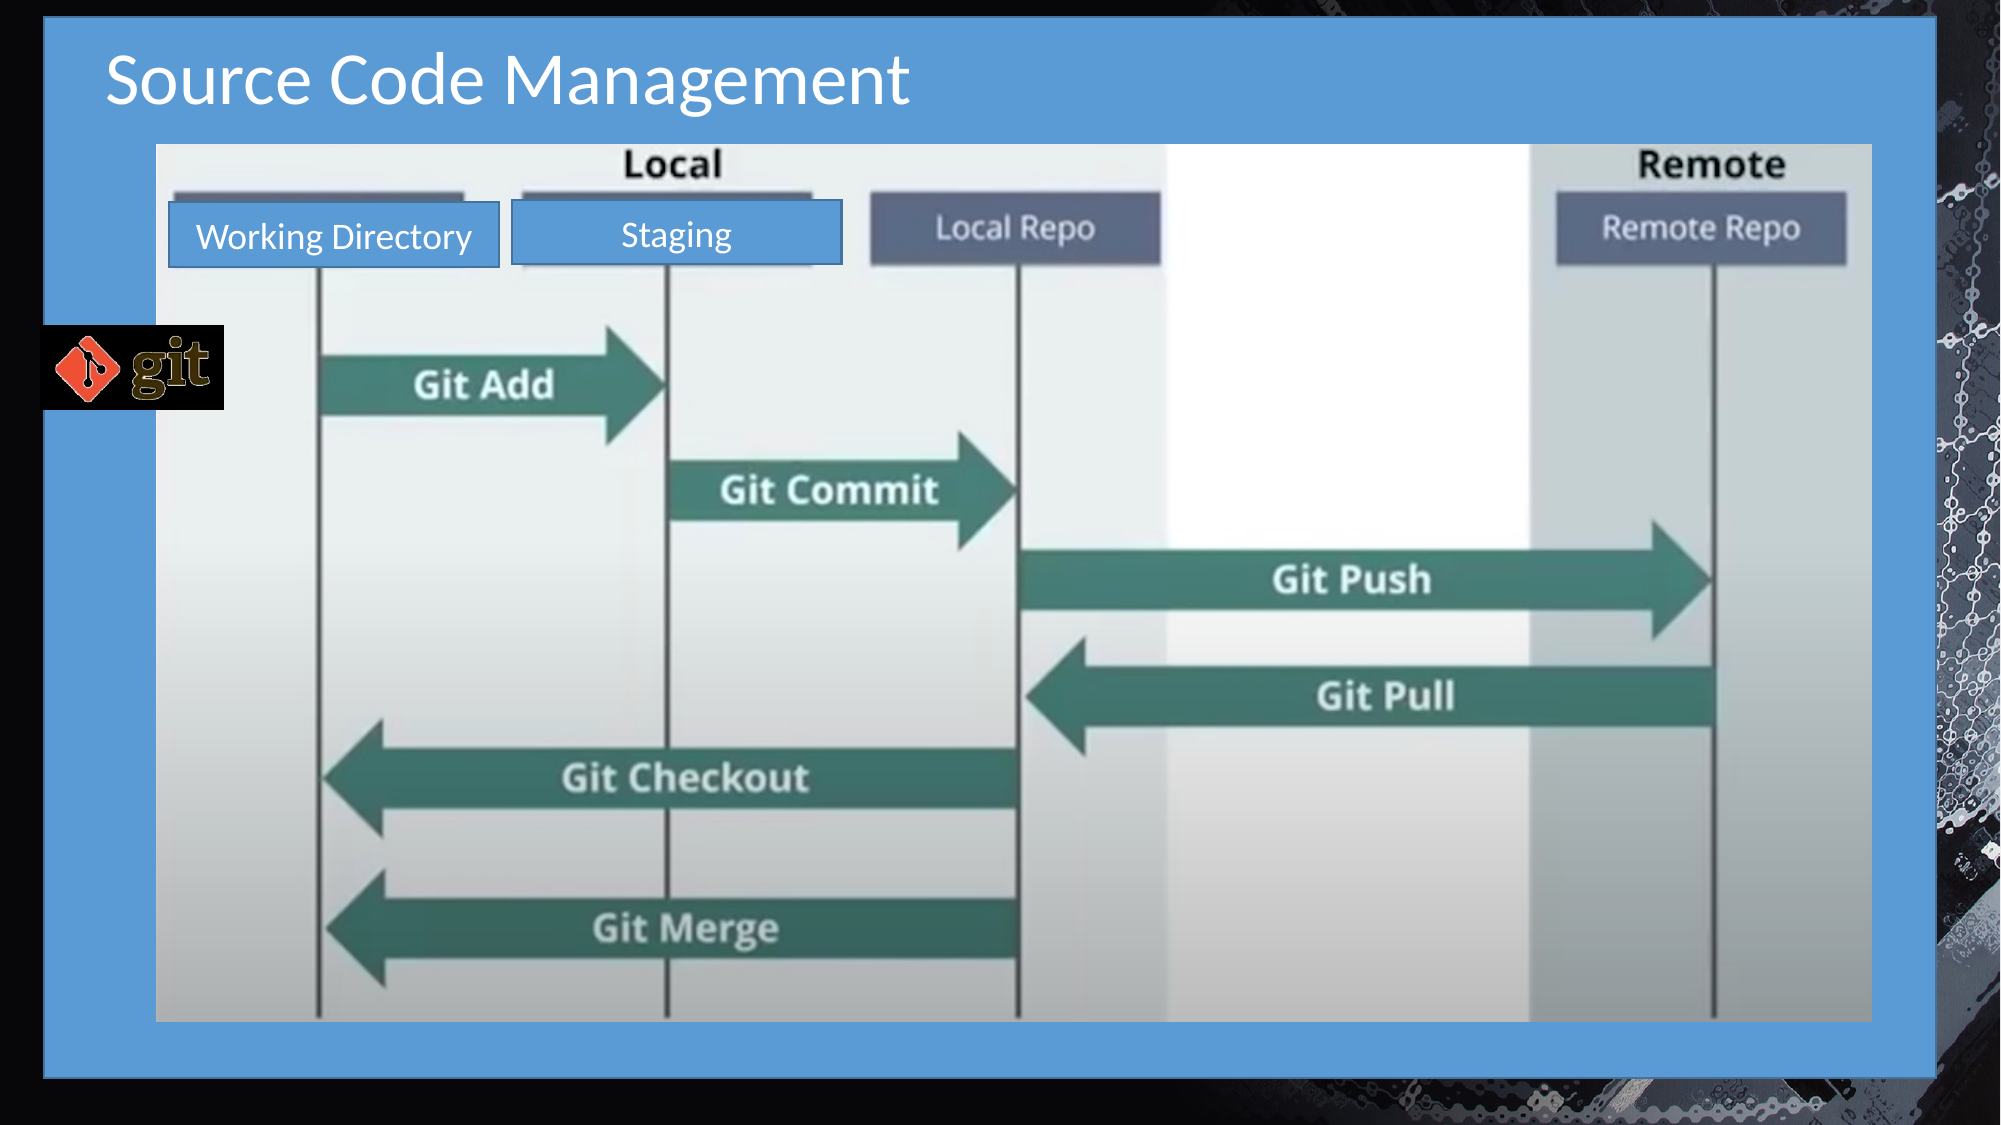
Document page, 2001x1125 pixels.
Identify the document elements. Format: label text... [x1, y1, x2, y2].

picture [0, 0, 2001, 1125]
list Source Code Management [90, 32, 1794, 140]
